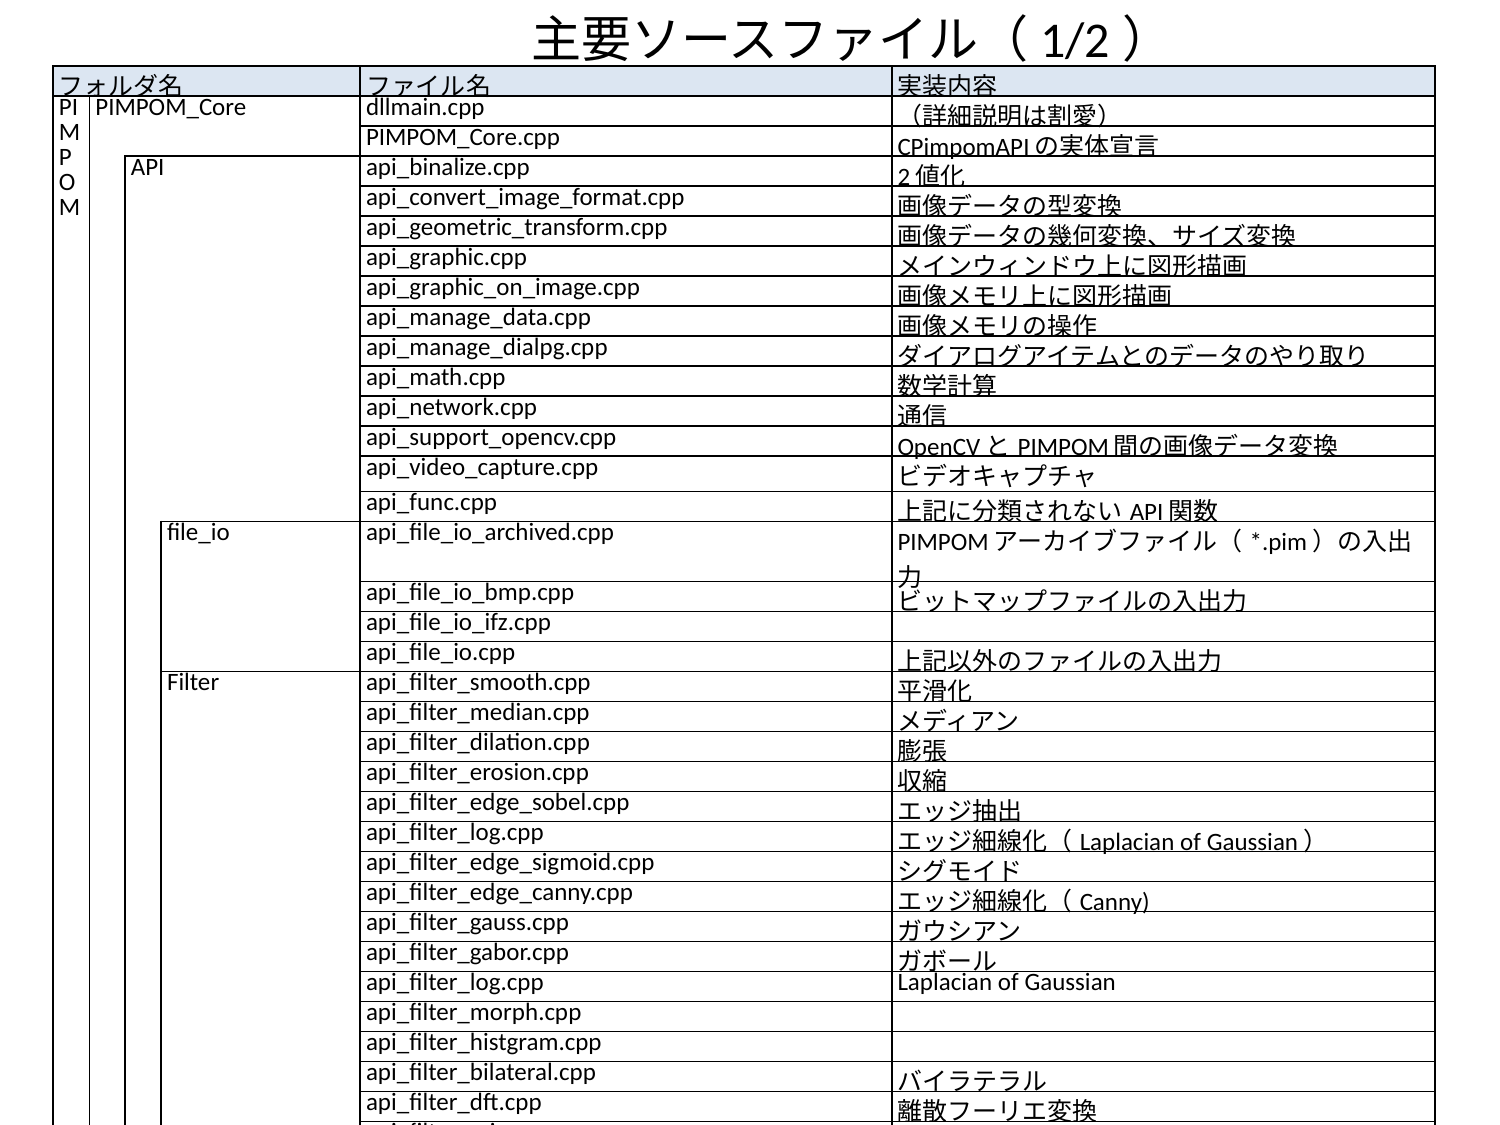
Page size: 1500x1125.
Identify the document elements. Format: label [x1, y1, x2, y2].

table_cell [361, 277, 891, 305]
table_cell [361, 397, 891, 425]
table_cell [361, 97, 891, 125]
table_cell [361, 582, 891, 611]
table_cell [893, 277, 1434, 305]
table_cell [893, 97, 1434, 125]
table_cell [361, 367, 891, 395]
table_cell [361, 942, 891, 971]
table_cell [361, 492, 891, 521]
table_cell [361, 1032, 891, 1061]
table_cell [162, 522, 359, 671]
table_cell [893, 1002, 1434, 1031]
table_cell [893, 792, 1434, 821]
table_cell [361, 157, 891, 185]
table_header [893, 67, 1434, 95]
table_cell [361, 1092, 891, 1121]
table_cell [893, 582, 1434, 611]
table_cell [893, 217, 1434, 245]
table_cell [361, 792, 891, 821]
table_cell [893, 522, 1434, 581]
table_cell [893, 822, 1434, 851]
table_cell [361, 247, 891, 275]
table_cell [893, 337, 1434, 365]
table_cell [893, 642, 1434, 671]
table_cell [893, 187, 1434, 215]
table_cell [893, 157, 1434, 185]
table_cell [361, 337, 891, 365]
table_cell [893, 247, 1434, 275]
table_cell [54, 97, 89, 1125]
table_cell [893, 457, 1434, 491]
table_cell [893, 612, 1434, 641]
table_header [54, 67, 359, 95]
table_cell [361, 972, 891, 1001]
table_cell [893, 1092, 1434, 1121]
table_cell [893, 1062, 1434, 1091]
table_cell [361, 882, 891, 911]
text_box [516, 0, 1187, 65]
table_cell [893, 427, 1434, 455]
table_cell [361, 642, 891, 671]
table_cell [361, 672, 891, 701]
table_cell [893, 882, 1434, 911]
table_cell [162, 672, 359, 1125]
table_cell [361, 307, 891, 335]
table_cell [893, 942, 1434, 971]
table_header [361, 67, 891, 95]
table_cell [893, 367, 1434, 395]
table_cell [361, 1002, 891, 1031]
table_cell [893, 492, 1434, 521]
table_cell [893, 702, 1434, 731]
table_cell [361, 732, 891, 761]
table_cell [361, 912, 891, 941]
table_cell [361, 852, 891, 881]
table_cell [90, 97, 359, 1125]
table_cell [893, 912, 1434, 941]
table_cell [893, 972, 1434, 1001]
table_cell [361, 427, 891, 455]
table_cell [361, 457, 891, 491]
table_cell [361, 1062, 891, 1091]
table_cell [893, 127, 1434, 155]
table_cell [361, 762, 891, 791]
table_cell [893, 307, 1434, 335]
table_cell [126, 157, 359, 1125]
table_cell [893, 762, 1434, 791]
table_cell [361, 217, 891, 245]
table_cell [893, 397, 1434, 425]
table_cell [893, 852, 1434, 881]
table_cell [893, 732, 1434, 761]
table_cell [361, 702, 891, 731]
table_cell [361, 127, 891, 155]
table_cell [361, 187, 891, 215]
table_cell [893, 1032, 1434, 1061]
table_cell [893, 672, 1434, 701]
table_cell [361, 522, 891, 581]
table_cell [361, 612, 891, 641]
table_cell [361, 822, 891, 851]
